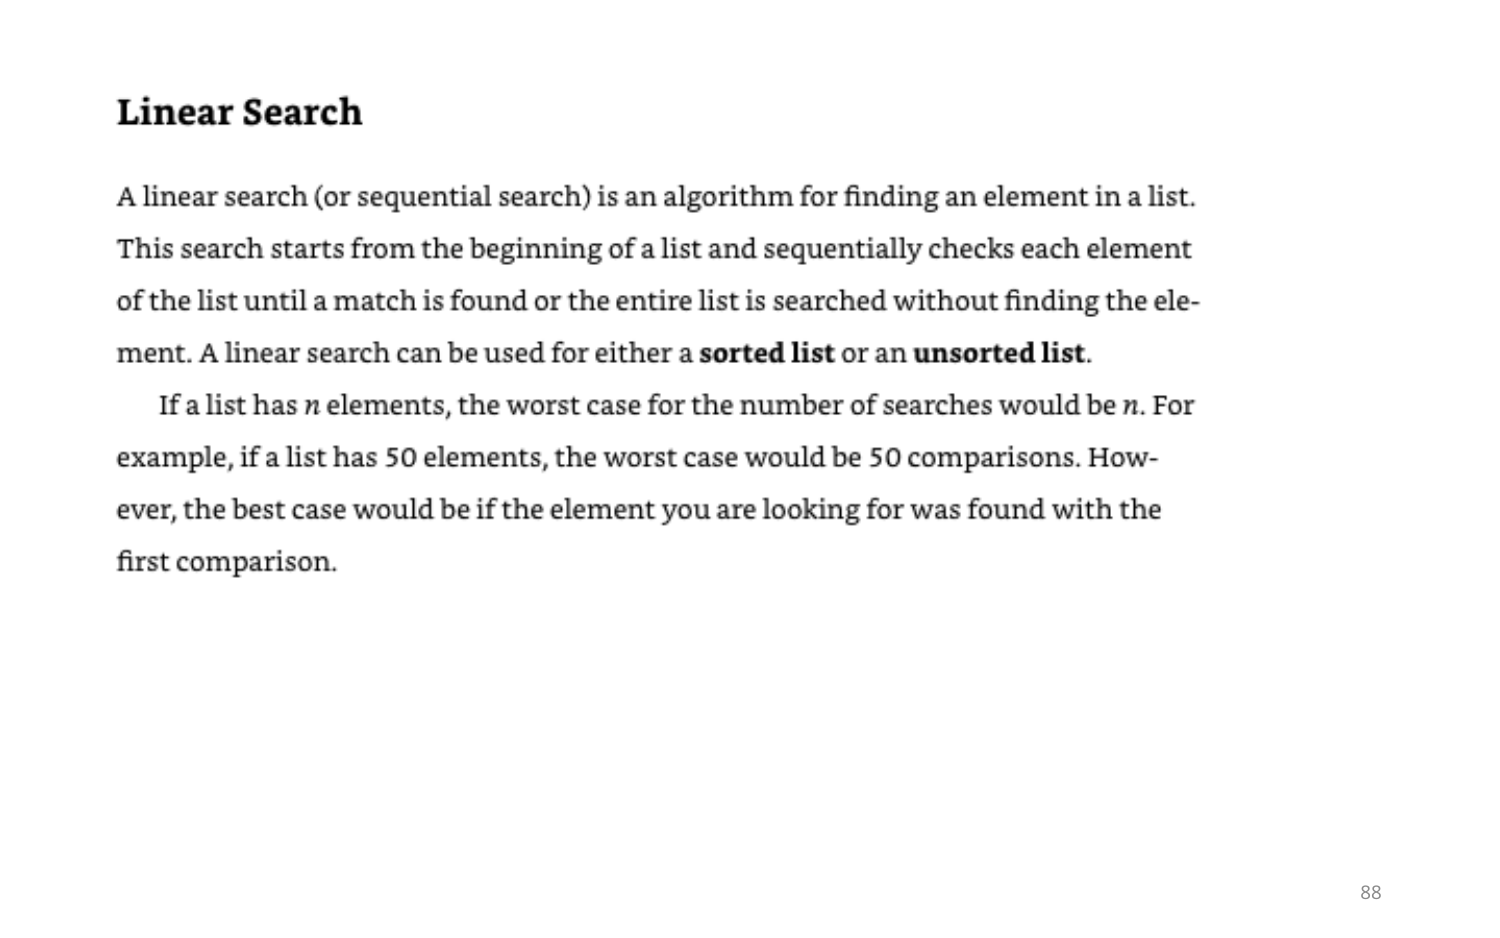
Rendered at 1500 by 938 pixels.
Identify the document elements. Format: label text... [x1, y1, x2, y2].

picture [67, 73, 1211, 609]
slide_number 88 [1059, 868, 1397, 919]
